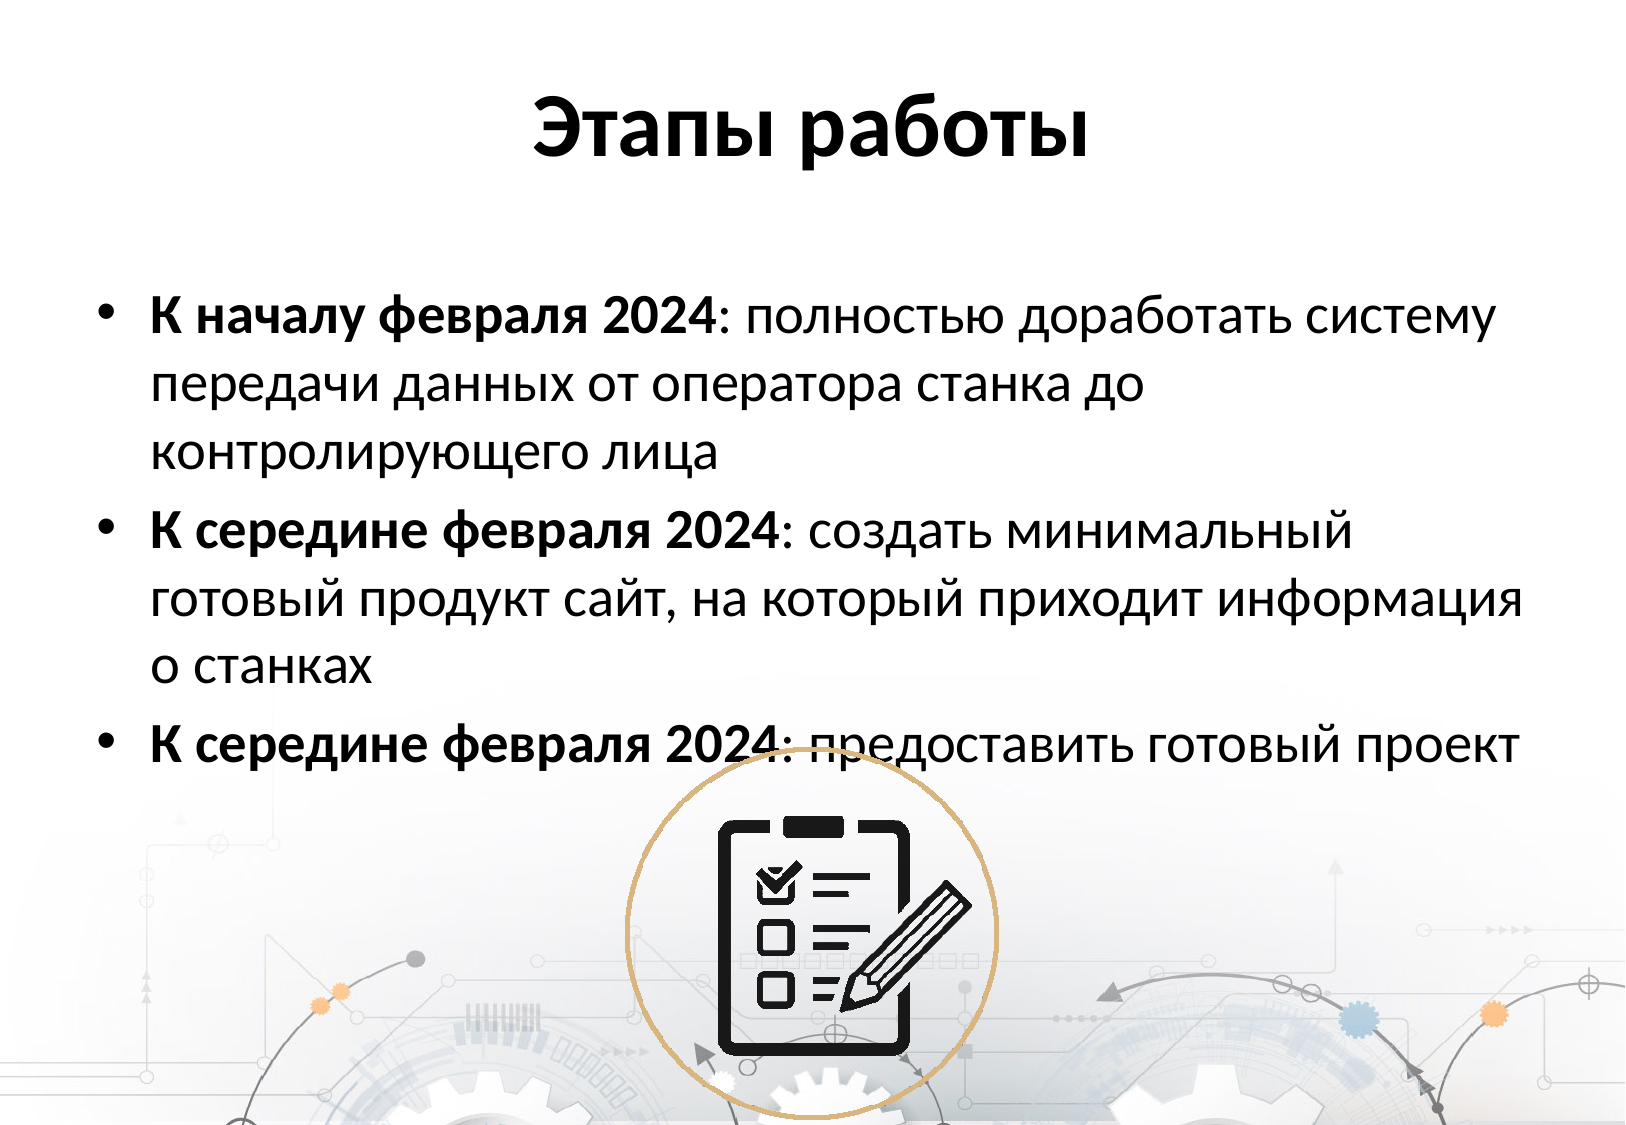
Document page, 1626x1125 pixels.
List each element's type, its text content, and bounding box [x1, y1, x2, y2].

list К началу февраля 2024: полностью доработать систему передачи данных от оператора станка до контролирующего лица К середине февраля 2024: создать минимальный готовый продукт сайт, на который приходит информация о станках К середине февраля 2024: предоставить готовый проект [81, 269, 1544, 835]
title Этапы работы [81, 26, 1544, 214]
picture [0, 662, 1625, 1125]
